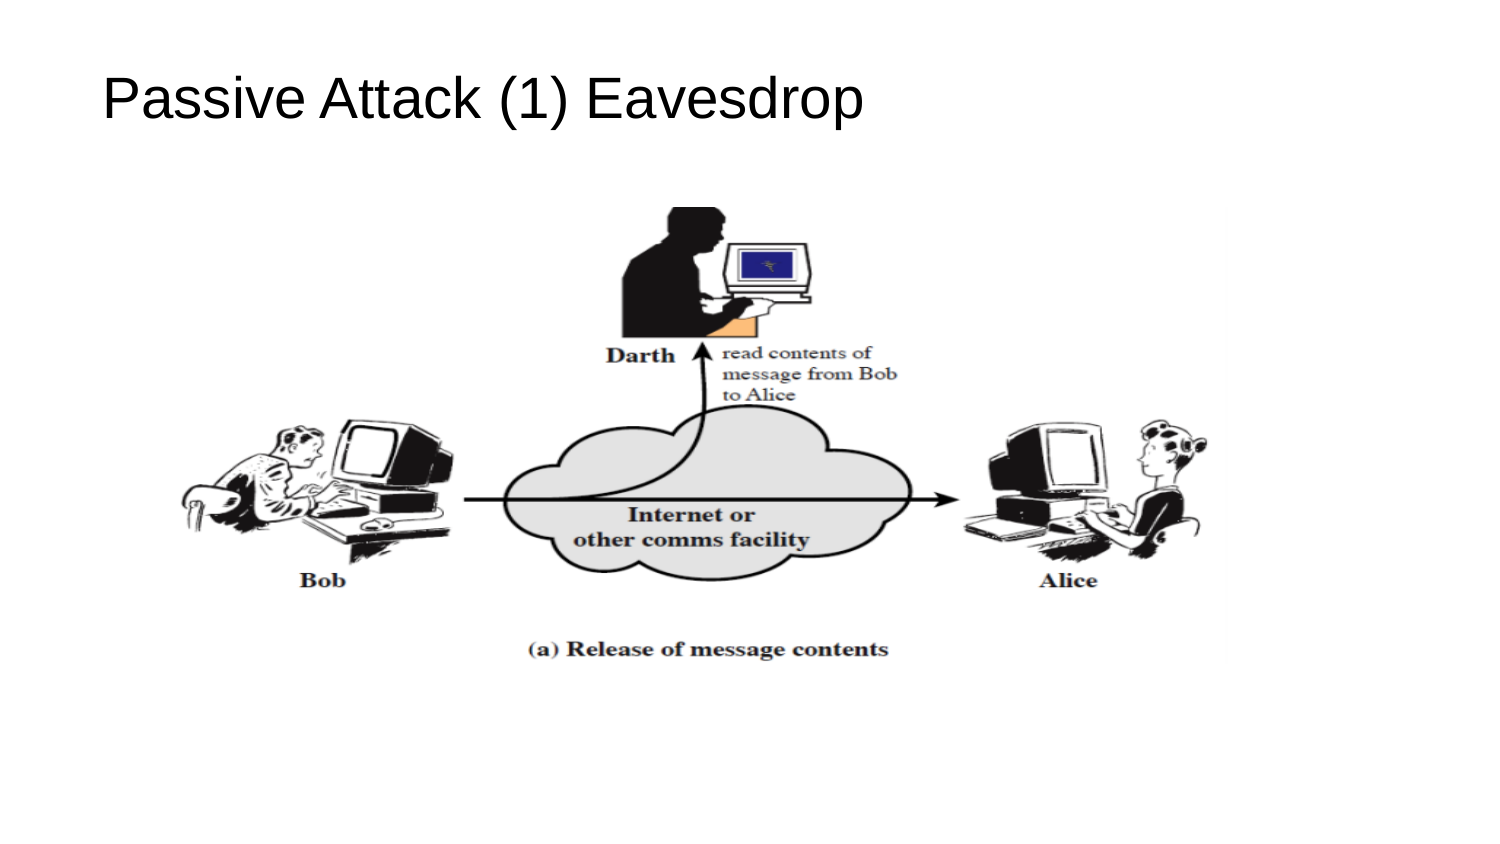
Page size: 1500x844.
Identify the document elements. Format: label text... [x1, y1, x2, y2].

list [122, 207, 1280, 664]
title Passive Attack (1) Eavesdrop [87, 28, 1363, 169]
